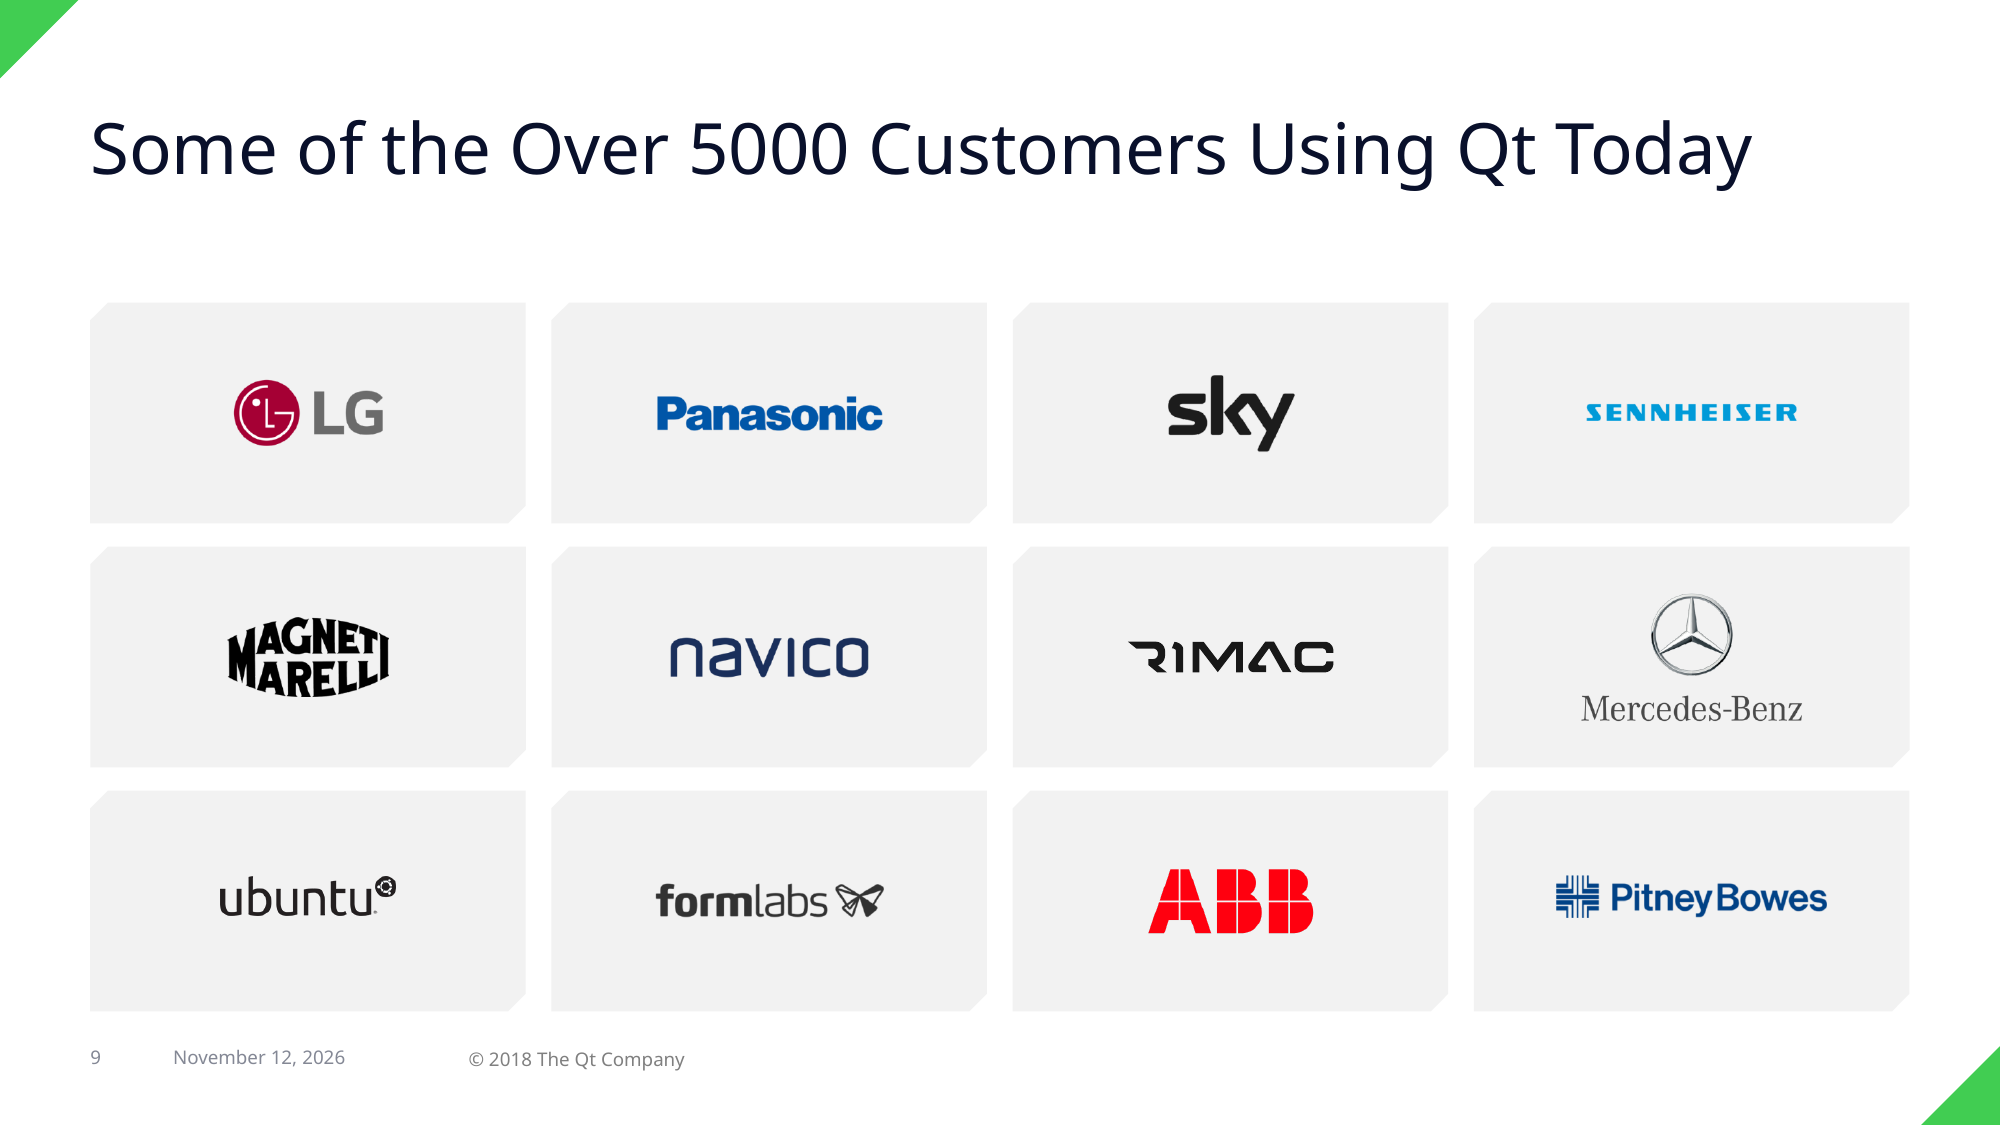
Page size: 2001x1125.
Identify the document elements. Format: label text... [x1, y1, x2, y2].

footer © 2018 The Qt Company [468, 1046, 1910, 1071]
picture [220, 873, 396, 929]
picture [656, 395, 883, 431]
picture [1556, 875, 1827, 918]
picture [669, 636, 869, 678]
picture [1155, 356, 1307, 470]
text_box [550, 545, 989, 769]
text_box [1127, 641, 1167, 673]
text_box [550, 789, 988, 1013]
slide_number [174, 1046, 468, 1071]
text_box [1171, 641, 1184, 673]
text_box [1294, 641, 1334, 673]
text_box [1472, 789, 1911, 1013]
text_box [550, 301, 988, 525]
text_box [1011, 301, 1450, 525]
picture [644, 873, 894, 929]
picture [1146, 867, 1316, 935]
text_box [1248, 641, 1292, 673]
text_box [89, 301, 527, 525]
text_box [89, 545, 527, 769]
slide_number 9 [90, 1046, 174, 1071]
title Some of the Over 5000 Customers Using Qt Today [90, 113, 1910, 268]
text_box [1011, 545, 1450, 769]
text_box [89, 789, 527, 1013]
text_box [1472, 301, 1911, 525]
text_box [1011, 789, 1450, 1013]
picture [227, 617, 389, 697]
text_box [1473, 545, 1911, 769]
picture [1577, 391, 1807, 434]
text_box [1192, 641, 1243, 673]
picture [1553, 579, 1830, 735]
picture [233, 379, 383, 447]
